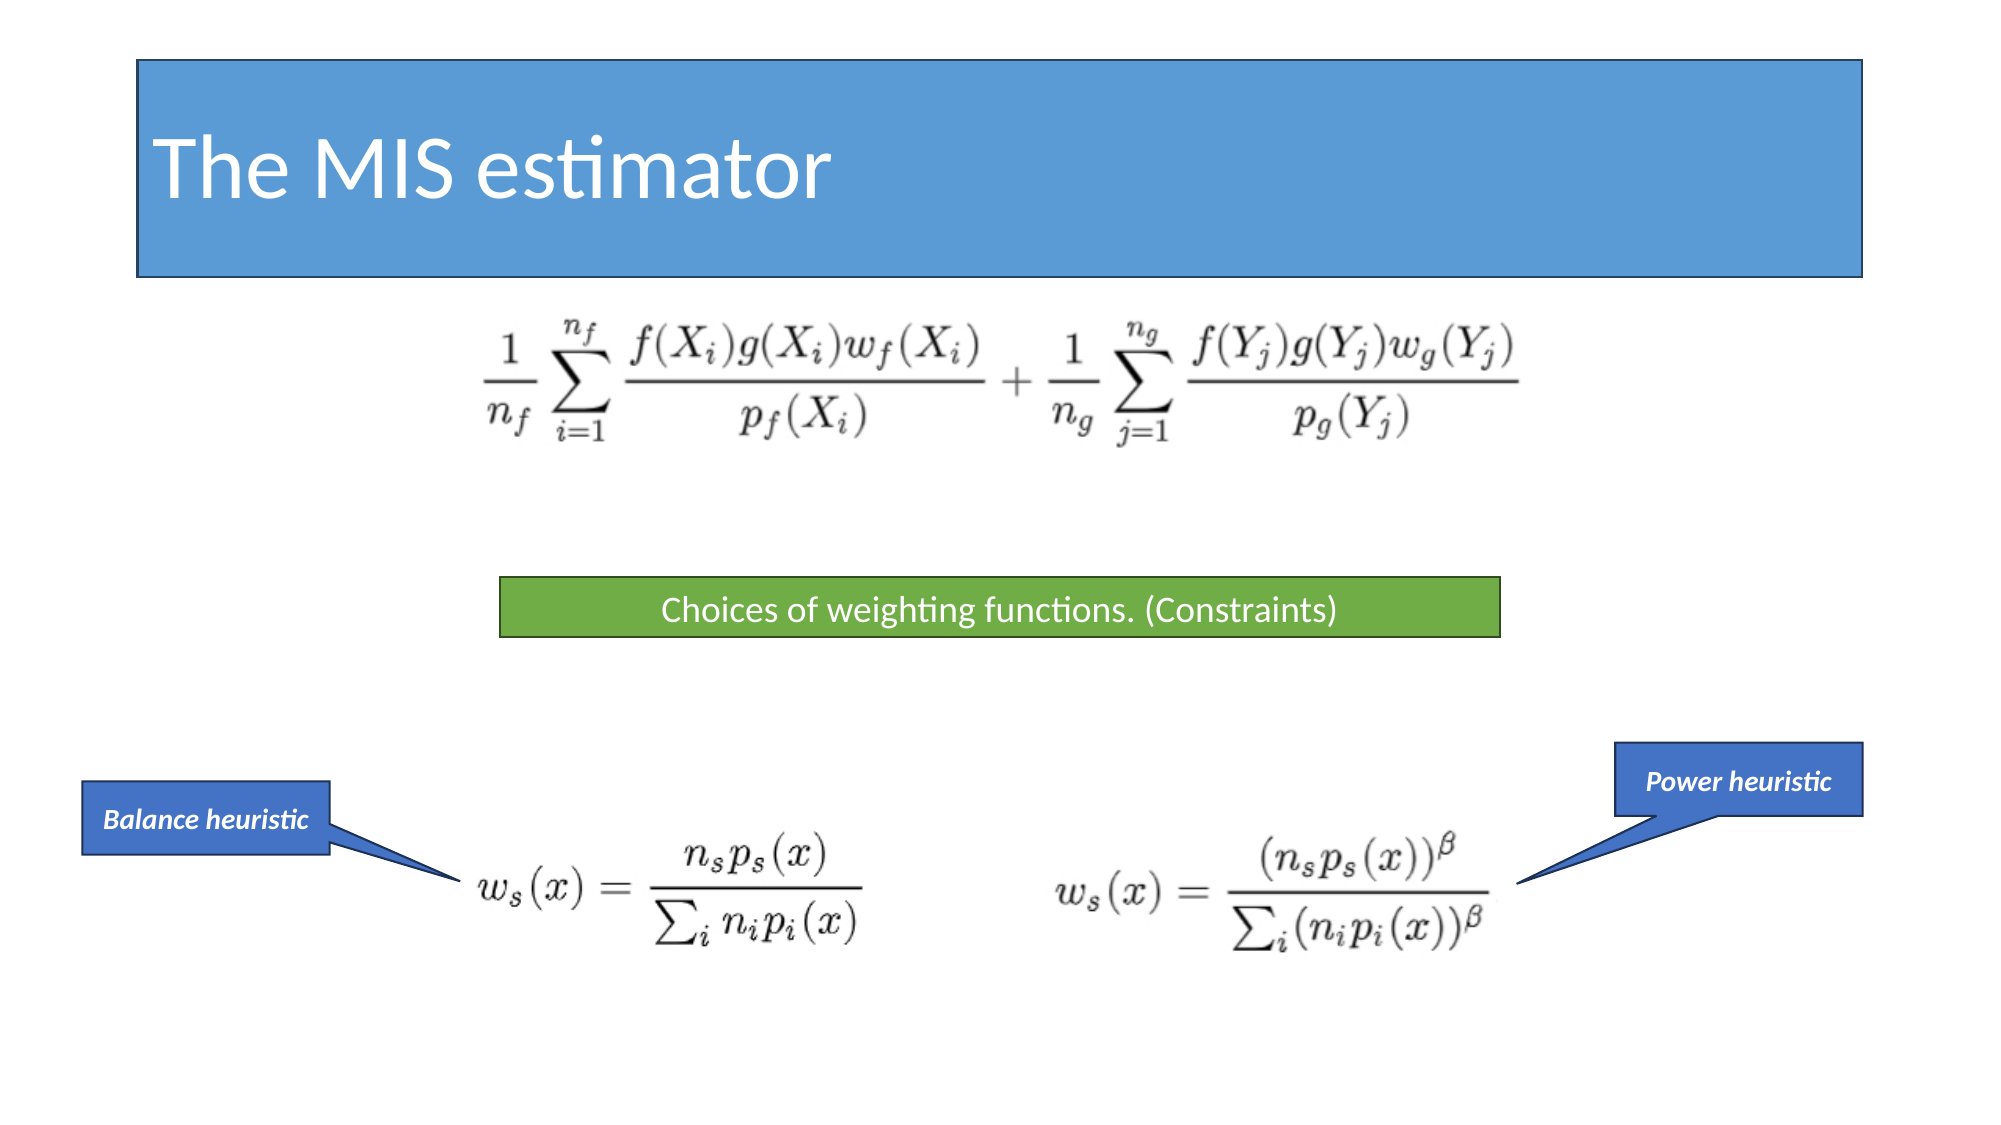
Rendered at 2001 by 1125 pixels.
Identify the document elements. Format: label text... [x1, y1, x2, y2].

text_box Balance heuristic [81, 780, 461, 883]
picture [1042, 817, 1498, 973]
picture [474, 817, 866, 967]
text_box Power heuristic [1516, 741, 1864, 885]
text_box Choices of weighting functions. (Constraints) [499, 576, 1501, 638]
picture [474, 303, 1525, 459]
title The MIS estimator [136, 59, 1863, 278]
